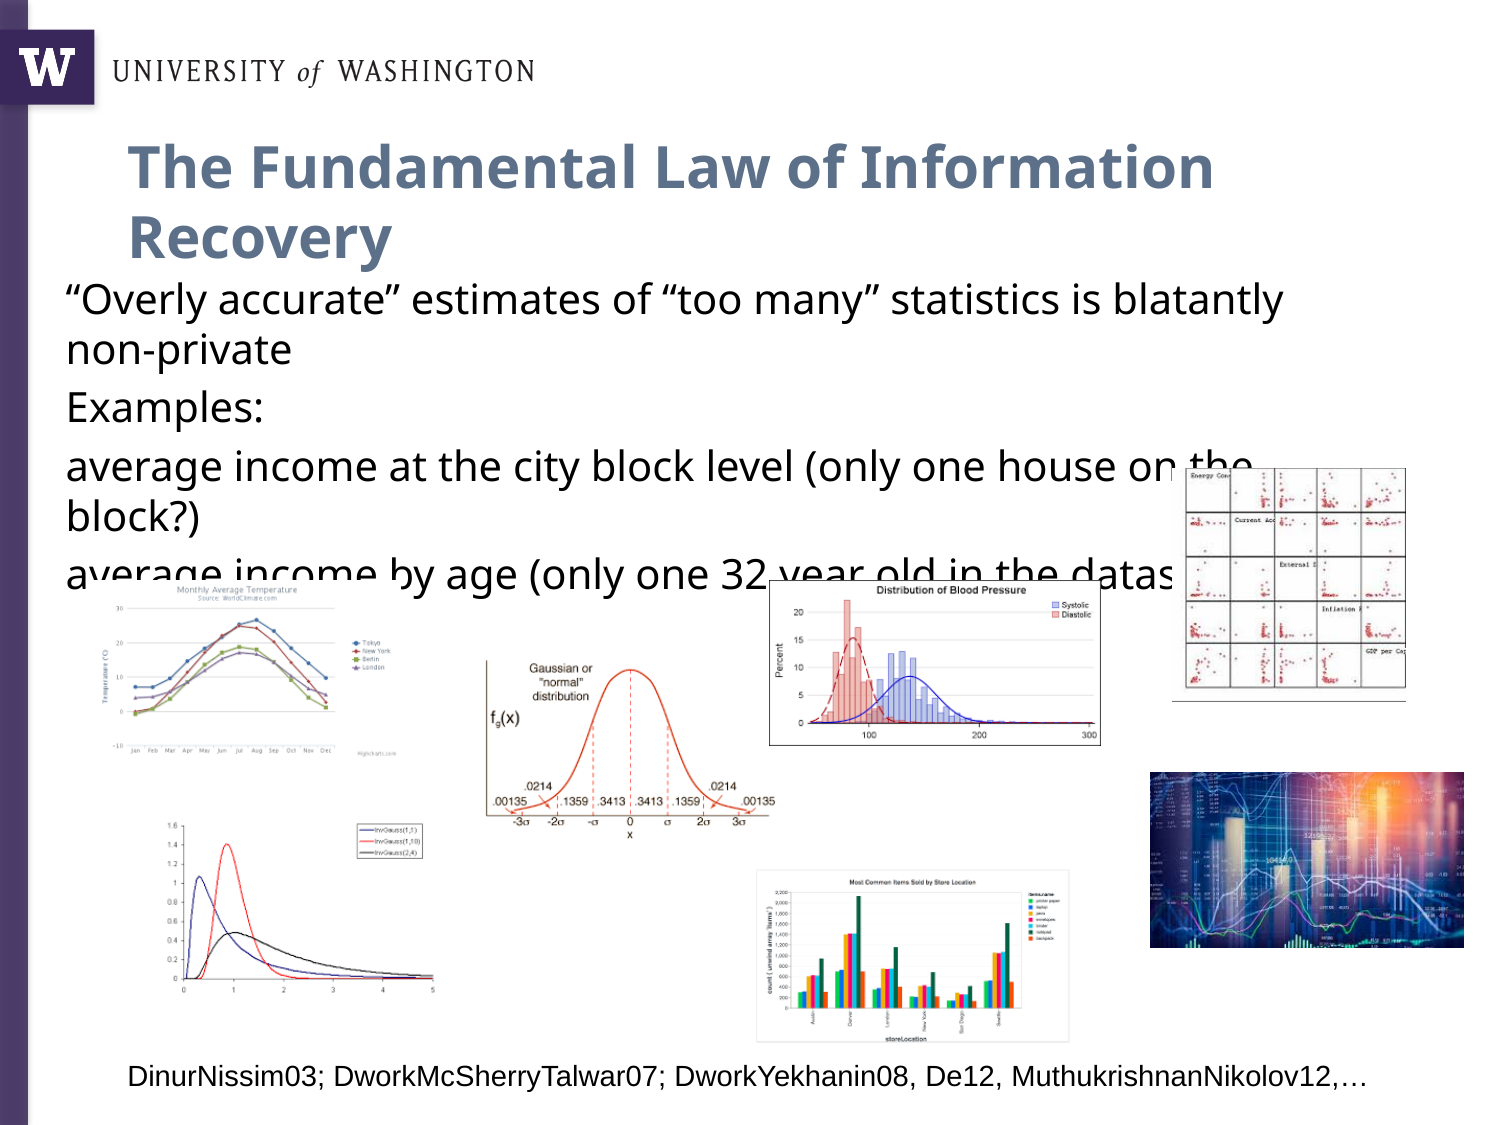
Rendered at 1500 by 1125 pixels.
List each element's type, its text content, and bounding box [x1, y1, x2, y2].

picture [756, 869, 1070, 1043]
picture [482, 580, 1101, 841]
picture [19, 48, 75, 86]
picture [1172, 468, 1407, 703]
list “Overly accurate” estimates of “too many” statistics is blatantly non-private Examples: average income at the city block level (only one house on the block?) average income by age (only one 32 year old in the dataset?) [50, 265, 1389, 818]
picture [1150, 772, 1464, 948]
picture [159, 812, 444, 1005]
text_box DinurNissim03; DworkMcSherryTalwar07; DworkYekhanin08, De12, MuthukrishnanNikolov12,… [112, 1049, 1401, 1100]
title The Fundamental Law of Information Recovery [112, 125, 1401, 275]
picture [112, 59, 534, 88]
picture [93, 580, 401, 759]
